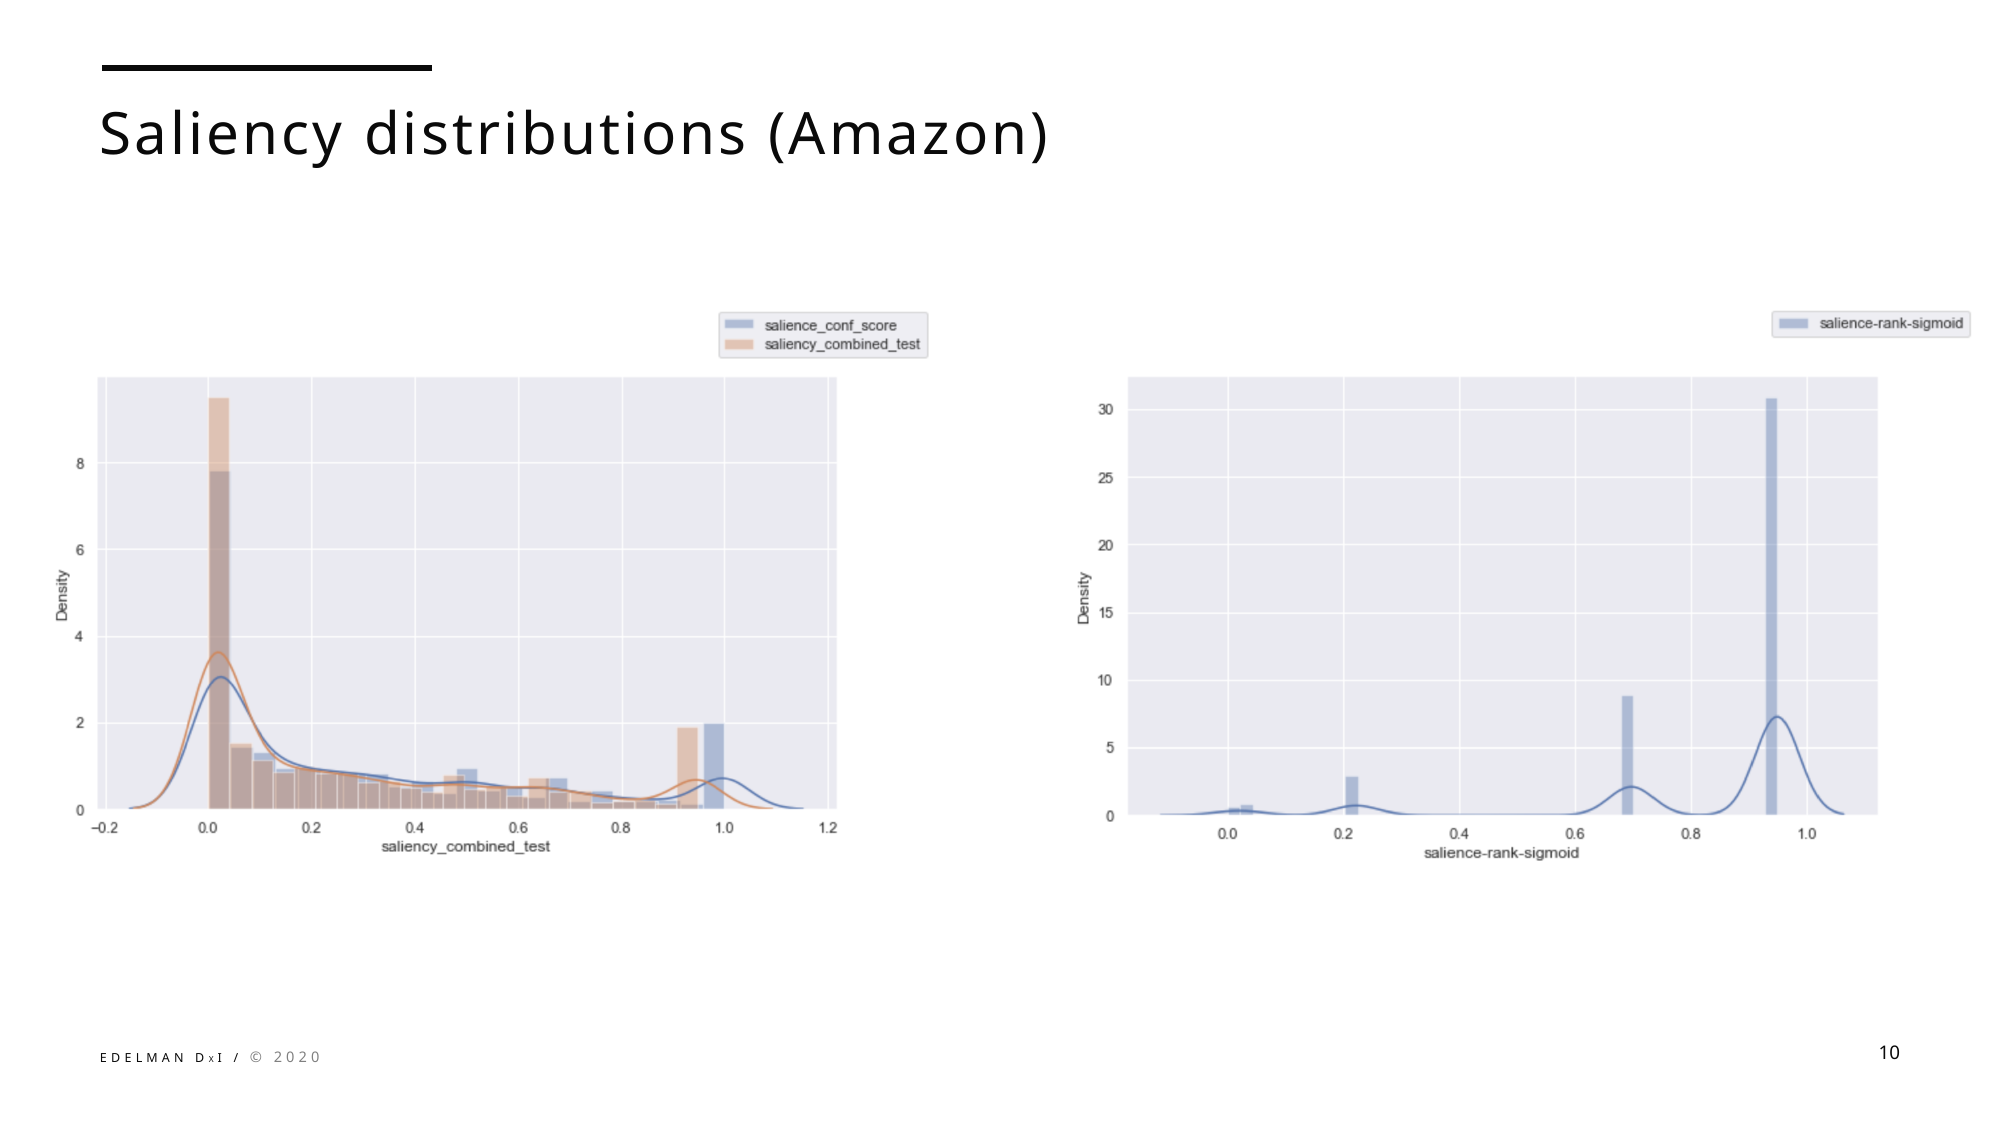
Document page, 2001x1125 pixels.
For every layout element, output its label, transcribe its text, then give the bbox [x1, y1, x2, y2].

picture [1055, 301, 1984, 875]
picture [36, 301, 944, 875]
slide_number 10 [1449, 1042, 1900, 1066]
title Saliency distributions (Amazon) [99, 103, 1900, 188]
